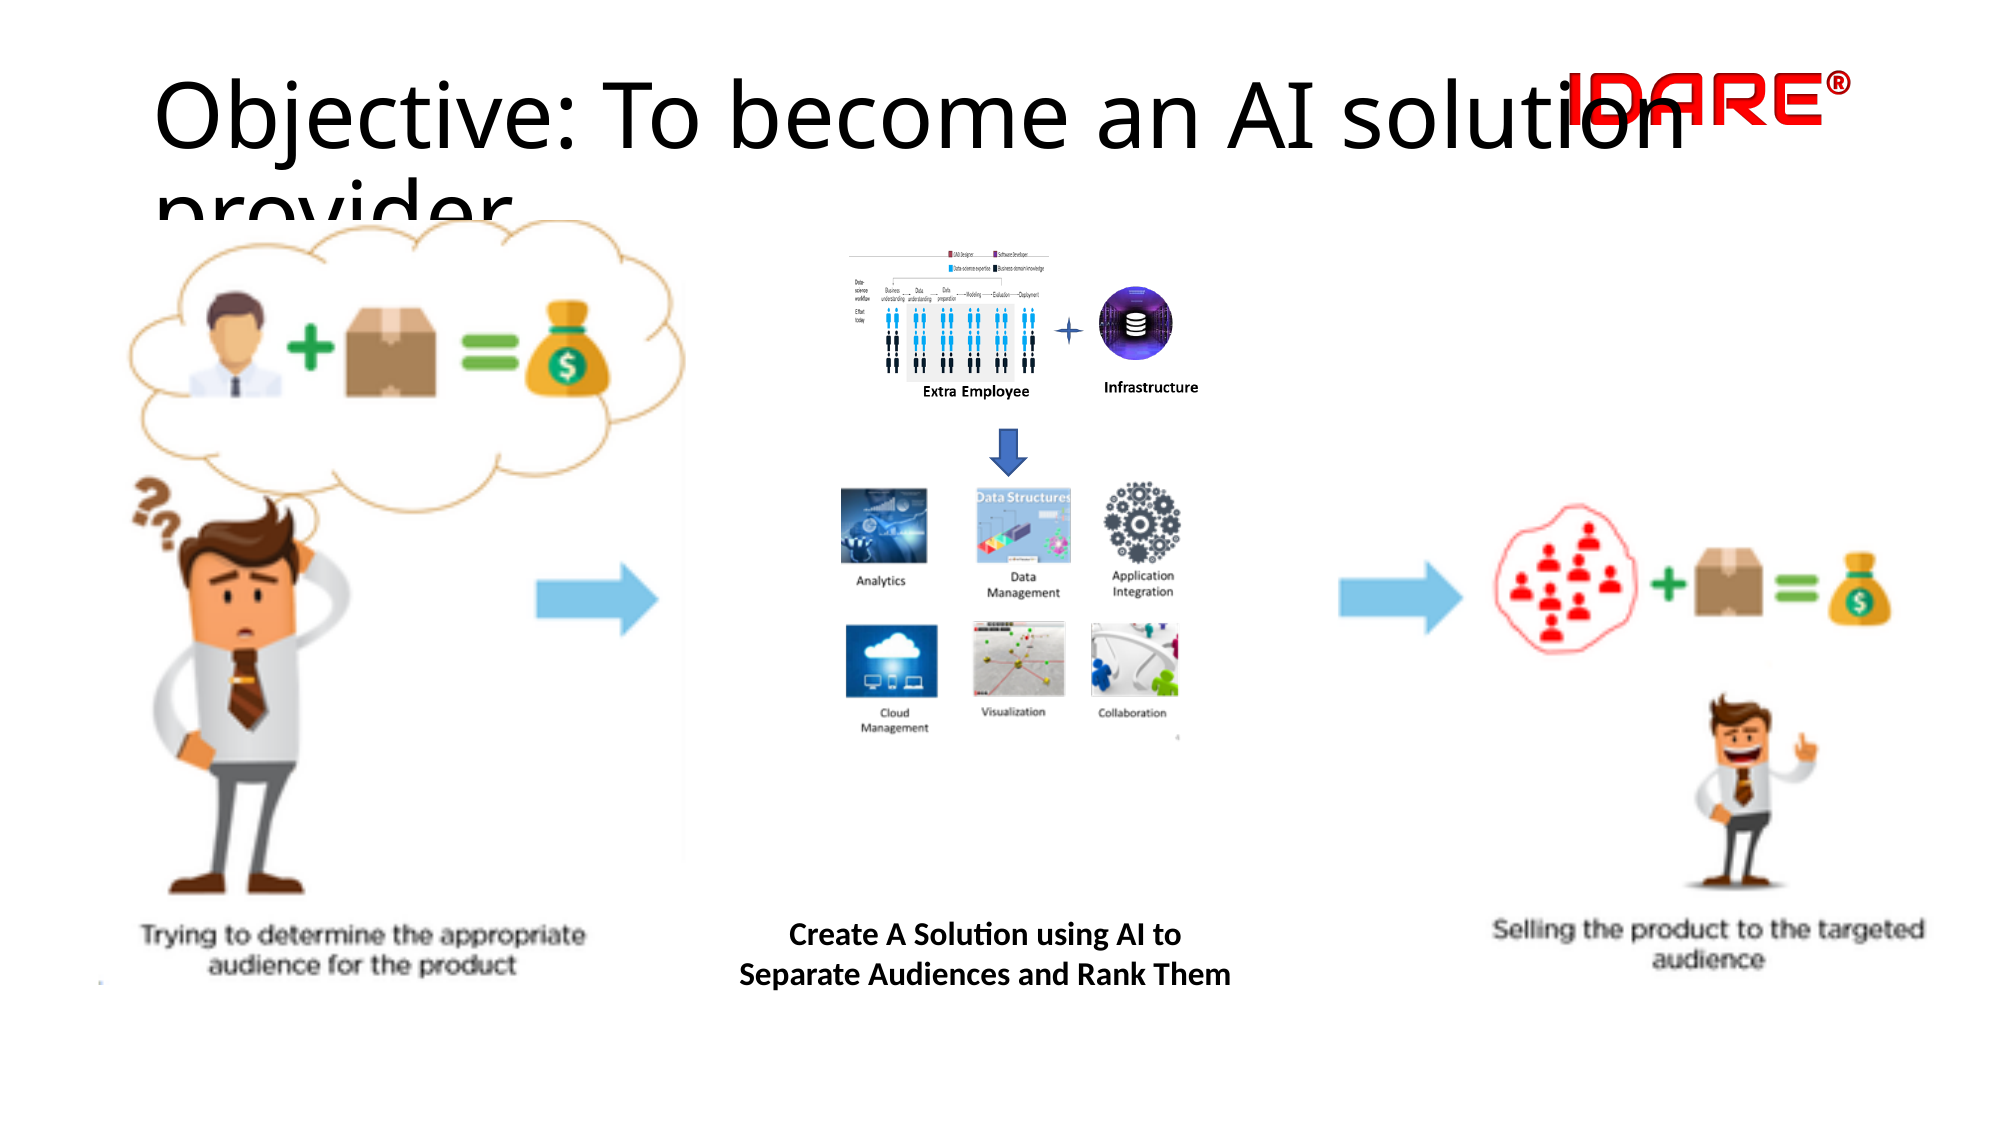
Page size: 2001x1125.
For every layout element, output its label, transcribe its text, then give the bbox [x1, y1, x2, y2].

picture [1337, 247, 1938, 1007]
picture [849, 247, 1222, 411]
picture [98, 220, 686, 995]
text_box Create A Solution using AI to Separate Audiences and Rank Them [713, 904, 1259, 1000]
title Objective: To become an AI solution provider [137, 59, 1863, 278]
picture [841, 475, 1190, 748]
picture [1520, 34, 1882, 189]
text_box [989, 428, 1028, 475]
